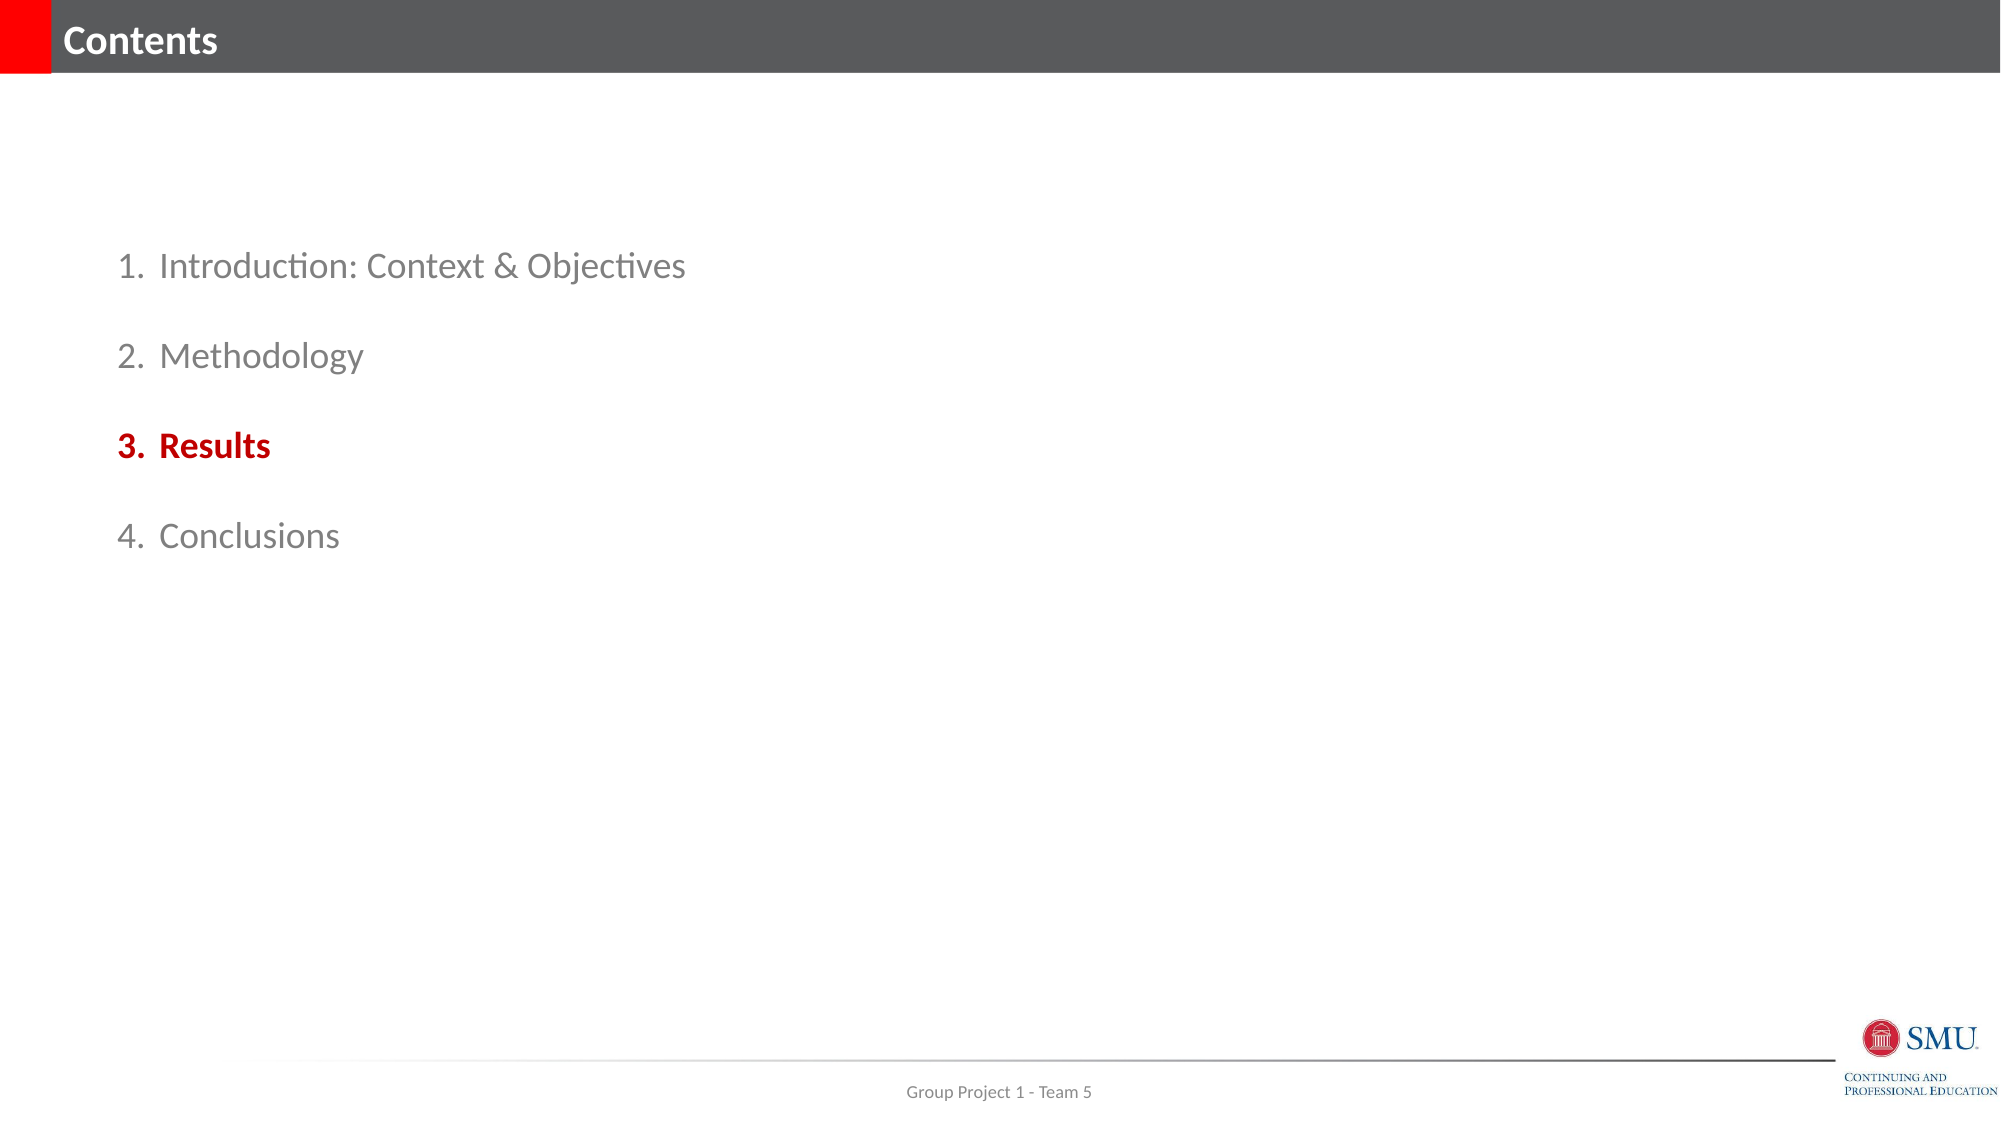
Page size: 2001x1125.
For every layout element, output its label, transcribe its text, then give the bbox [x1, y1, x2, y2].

text_box [0, 0, 52, 74]
text_box Introduction: Context & Objectives Methodology Results Conclusions [102, 233, 1494, 653]
picture [0, 0, 2001, 1125]
footer Group Project 1 - Team 5 [683, 1060, 1317, 1121]
text_box Contents [52, 2, 1516, 74]
